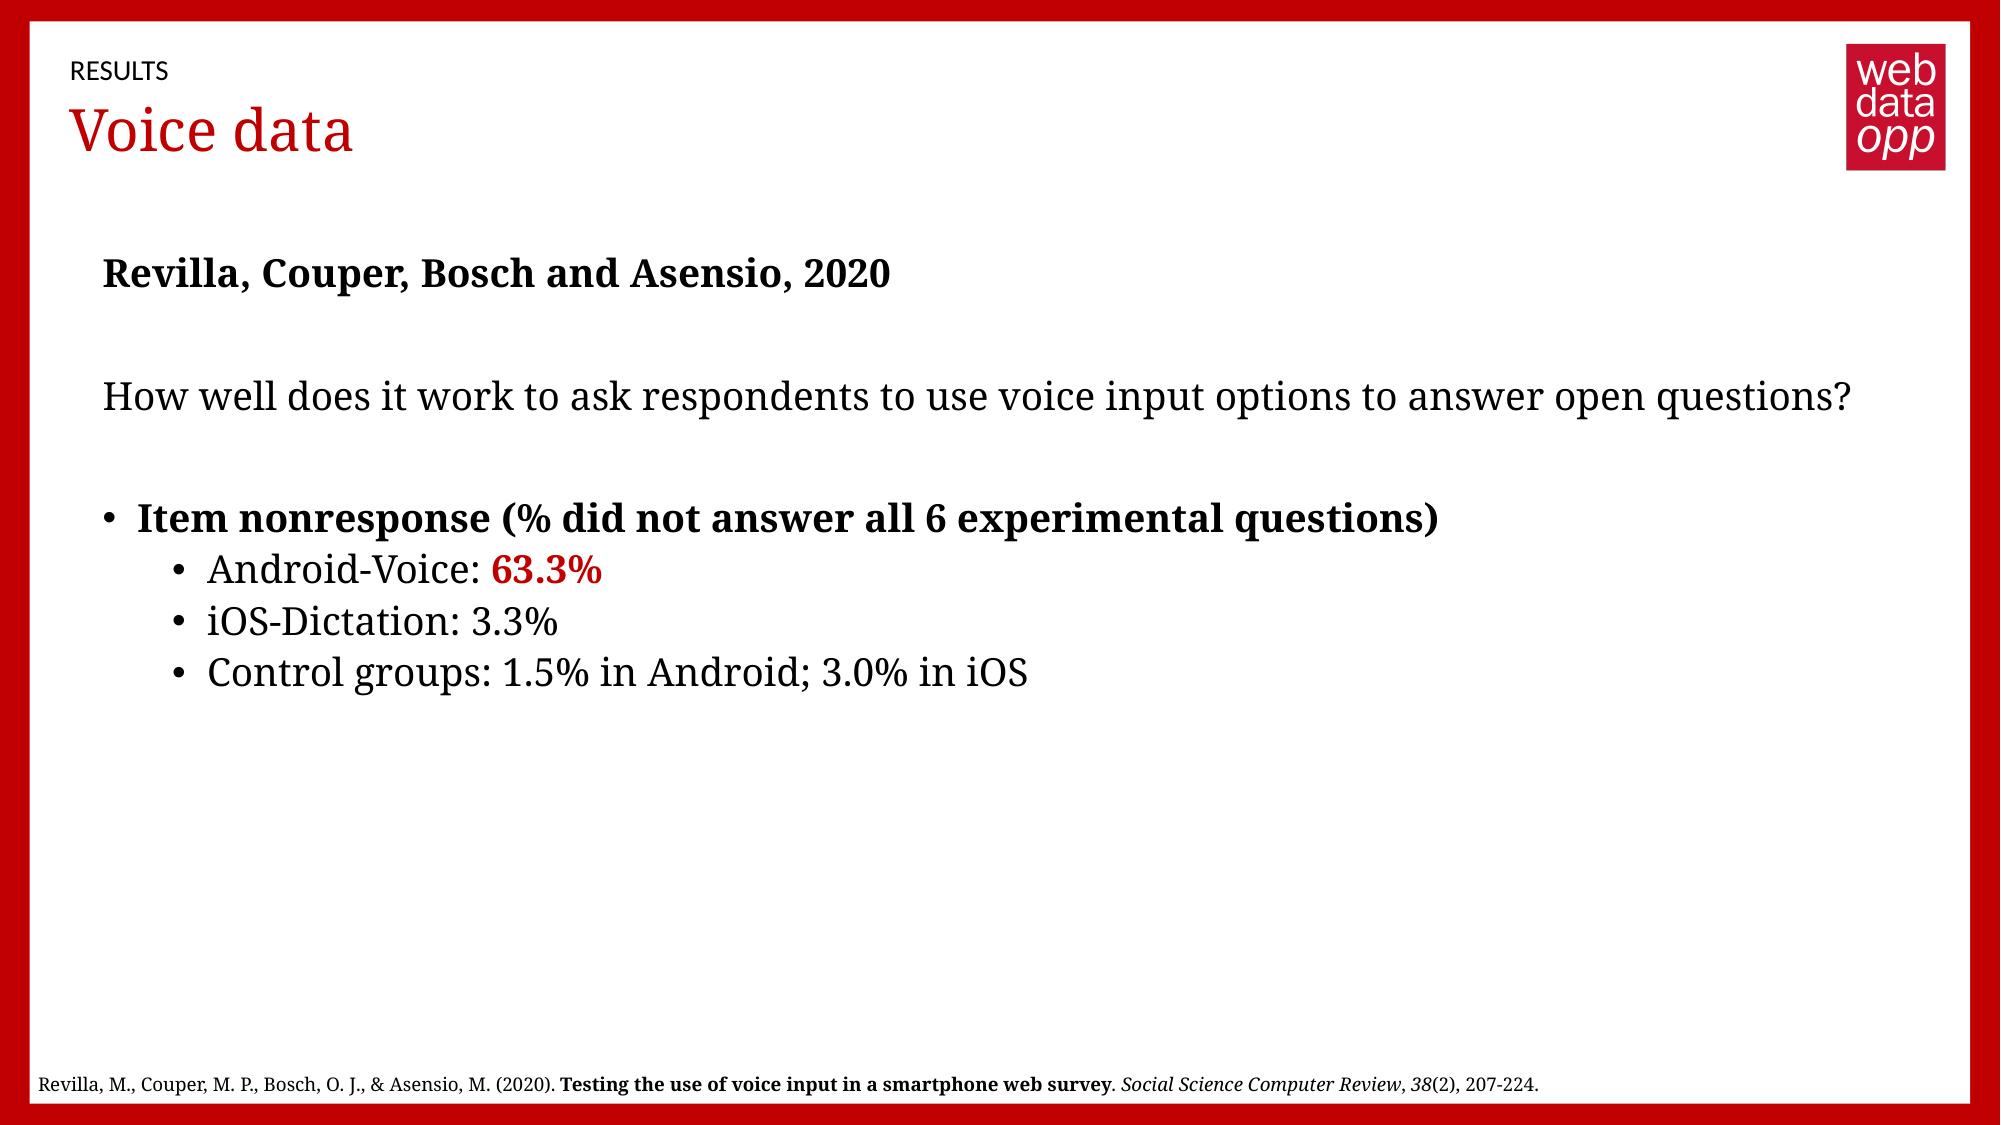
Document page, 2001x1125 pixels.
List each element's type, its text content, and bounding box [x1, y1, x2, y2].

title Voice data [54, 97, 1807, 169]
list RESULTS [54, 48, 1747, 95]
picture [1845, 42, 1948, 174]
text_box Revilla, M., Couper, M. P., Bosch, O. J., & Asensio, M. (2020). Testing the use of voice input in a smartphone web survey. Social Science Computer Review, 38(2), 207-224. [23, 1064, 1807, 1103]
list Revilla, Couper, Bosch and Asensio, 2020 How well does it work to ask respondents to use voice input options to answer open questions? Item nonresponse (% did not answer all 6 experimental questions) Android-Voice: 63.3% iOS-Dictation: 3.3% Control groups: 1.5% in Android; 3.0% in iOS Problems reported Android-Voice: 26.3% iOS-Dictation: 8.7% Control groups: 5.4% in Android and 6.0% in iOS [87, 246, 1881, 1028]
